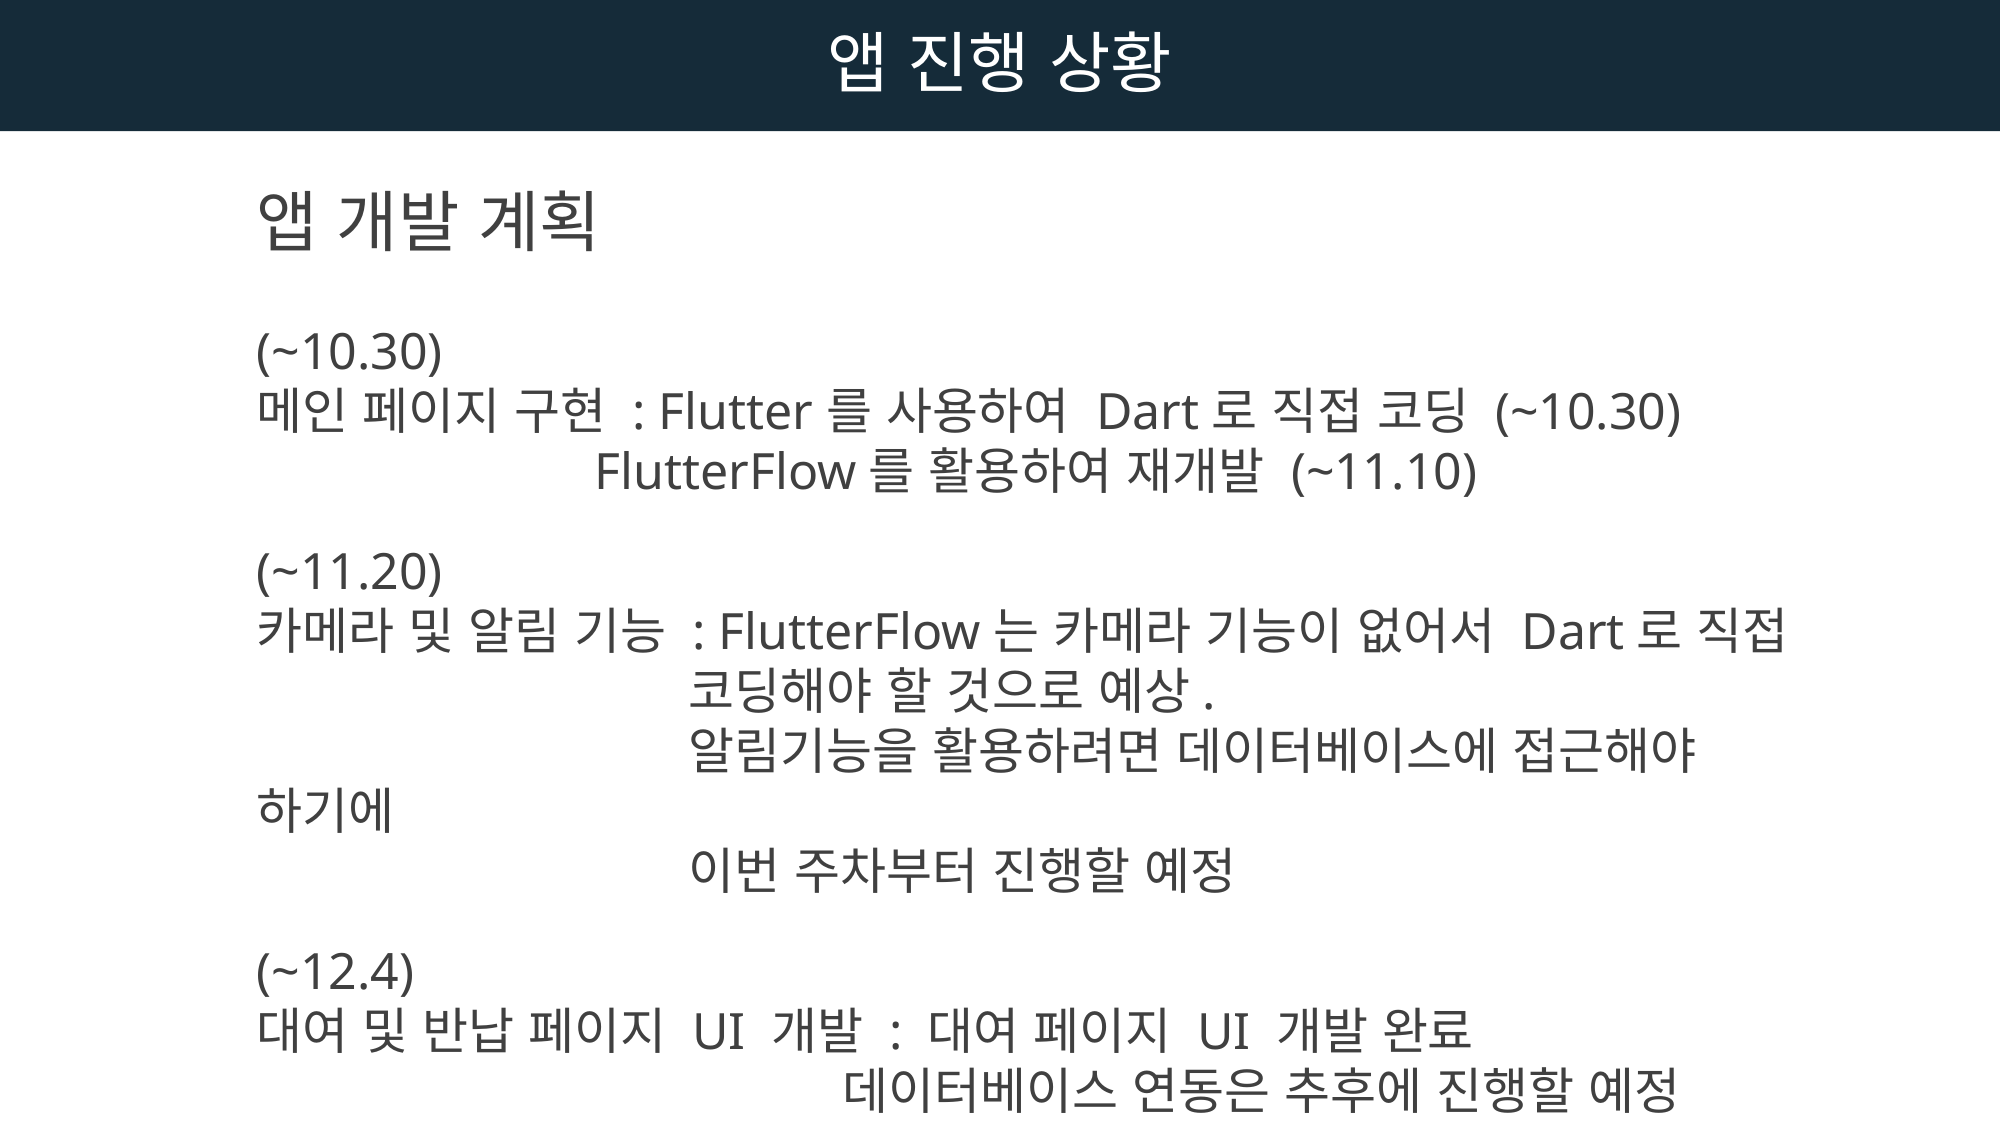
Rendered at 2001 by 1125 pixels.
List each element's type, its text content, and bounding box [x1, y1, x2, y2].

text_box 앱 개발 계획 (~10.30) 메인 페이지 구현 : Flutter를 사용하여 Dart로 직접 코딩 (~10.30) FlutterFlow를 활용하여 재개발 (~11.10) (~11.20) 카메라 및 알림 기능 : FlutterFlow는 카메라 기능이 없어서 Dart로 직접 코딩해야 할 것으로 예상. 알림기능을 활용하려면 데이터베이스에 접근해야 하기에 이번 주차부터 진행할 예정 (~12.4) 대여 및 반납 페이지 UI 개발 : 대여 페이지 UI 개발 완료 데이터베이스 연동은 추후에 진행할 예정 [241, 172, 1852, 1125]
text_box 앱 진행 상황 [812, 13, 1188, 109]
text_box [0, 0, 2000, 132]
